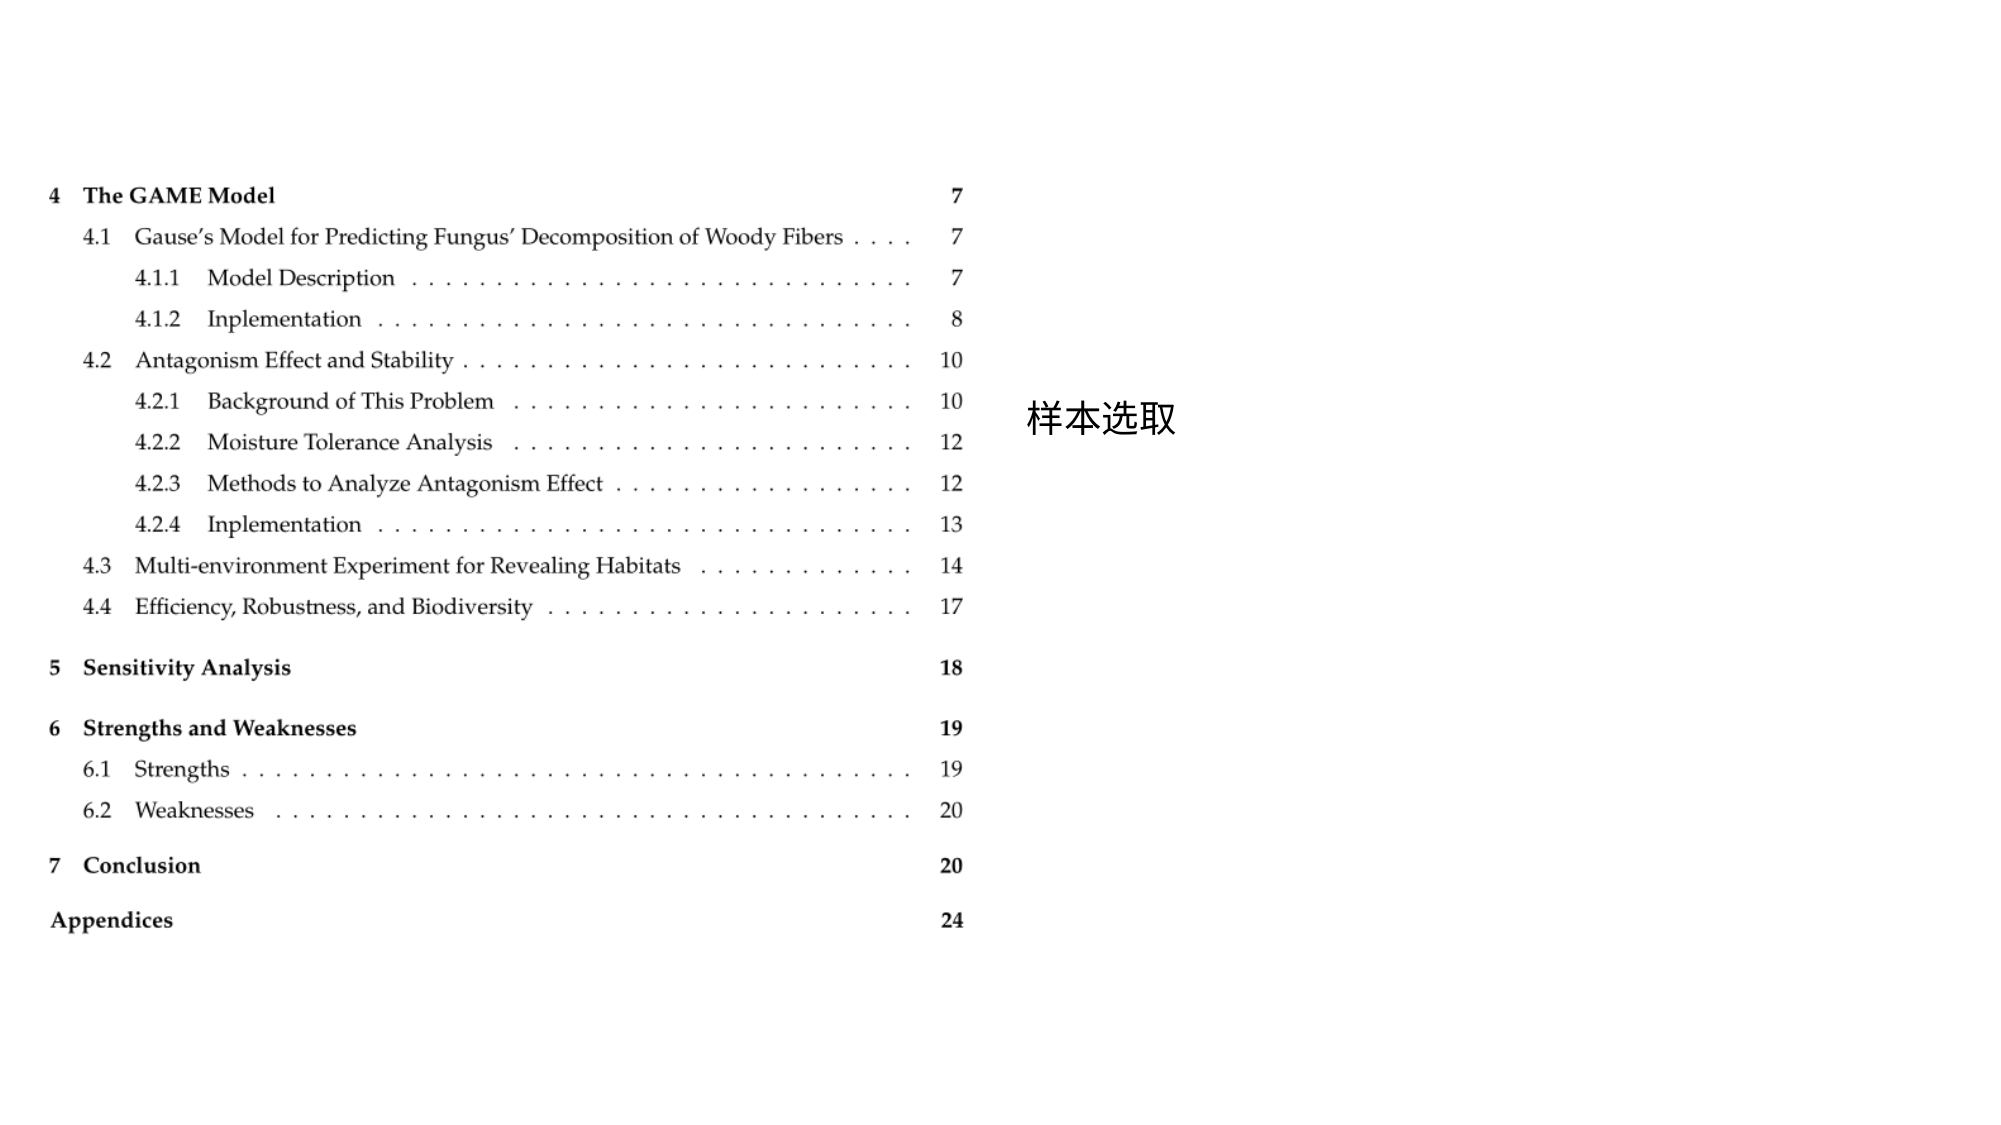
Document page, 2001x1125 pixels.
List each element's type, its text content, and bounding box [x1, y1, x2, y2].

picture [0, 176, 1025, 967]
text_box 样本选取 [1025, 387, 1390, 447]
